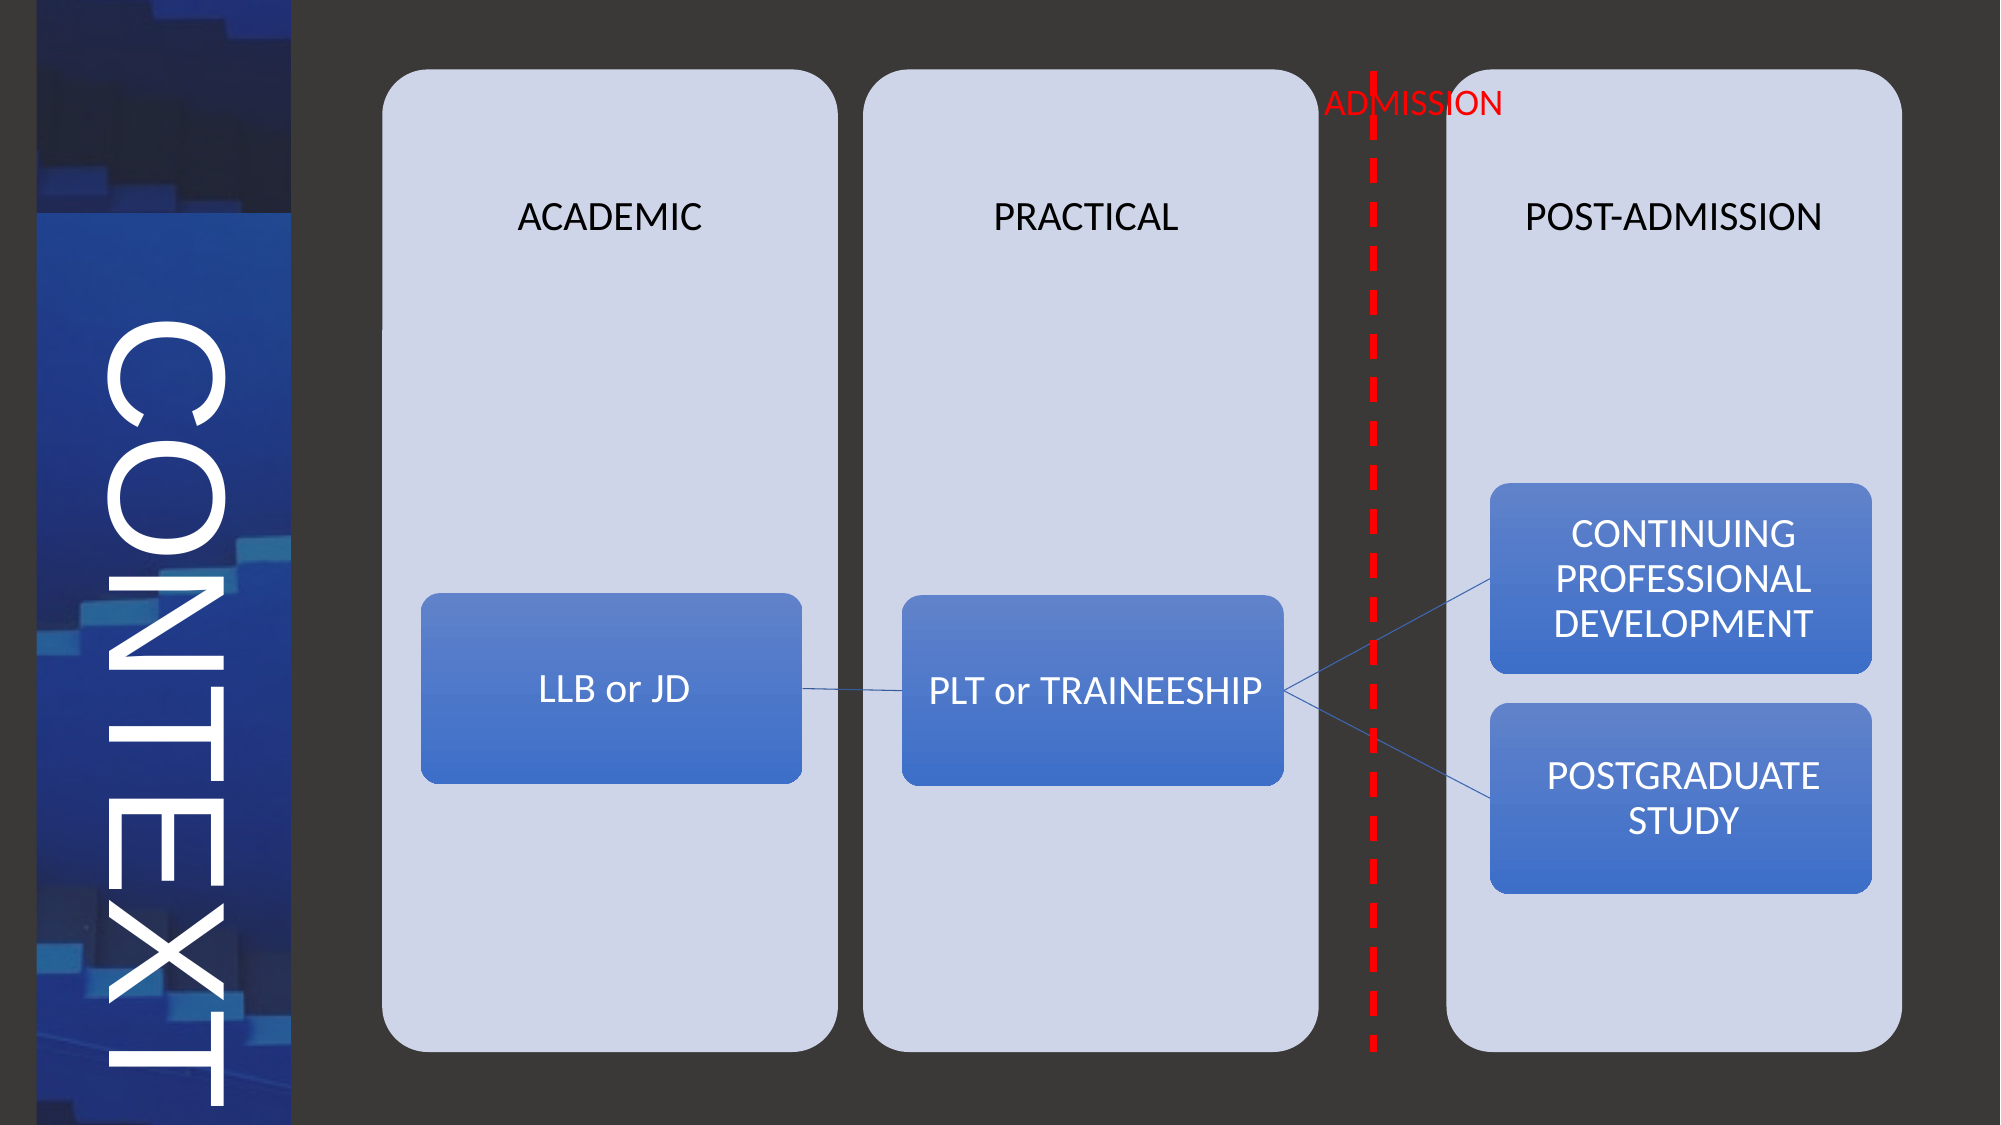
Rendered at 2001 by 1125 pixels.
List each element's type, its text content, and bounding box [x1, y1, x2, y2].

title CONTEXT [36, 0, 291, 1125]
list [382, 69, 1903, 1052]
